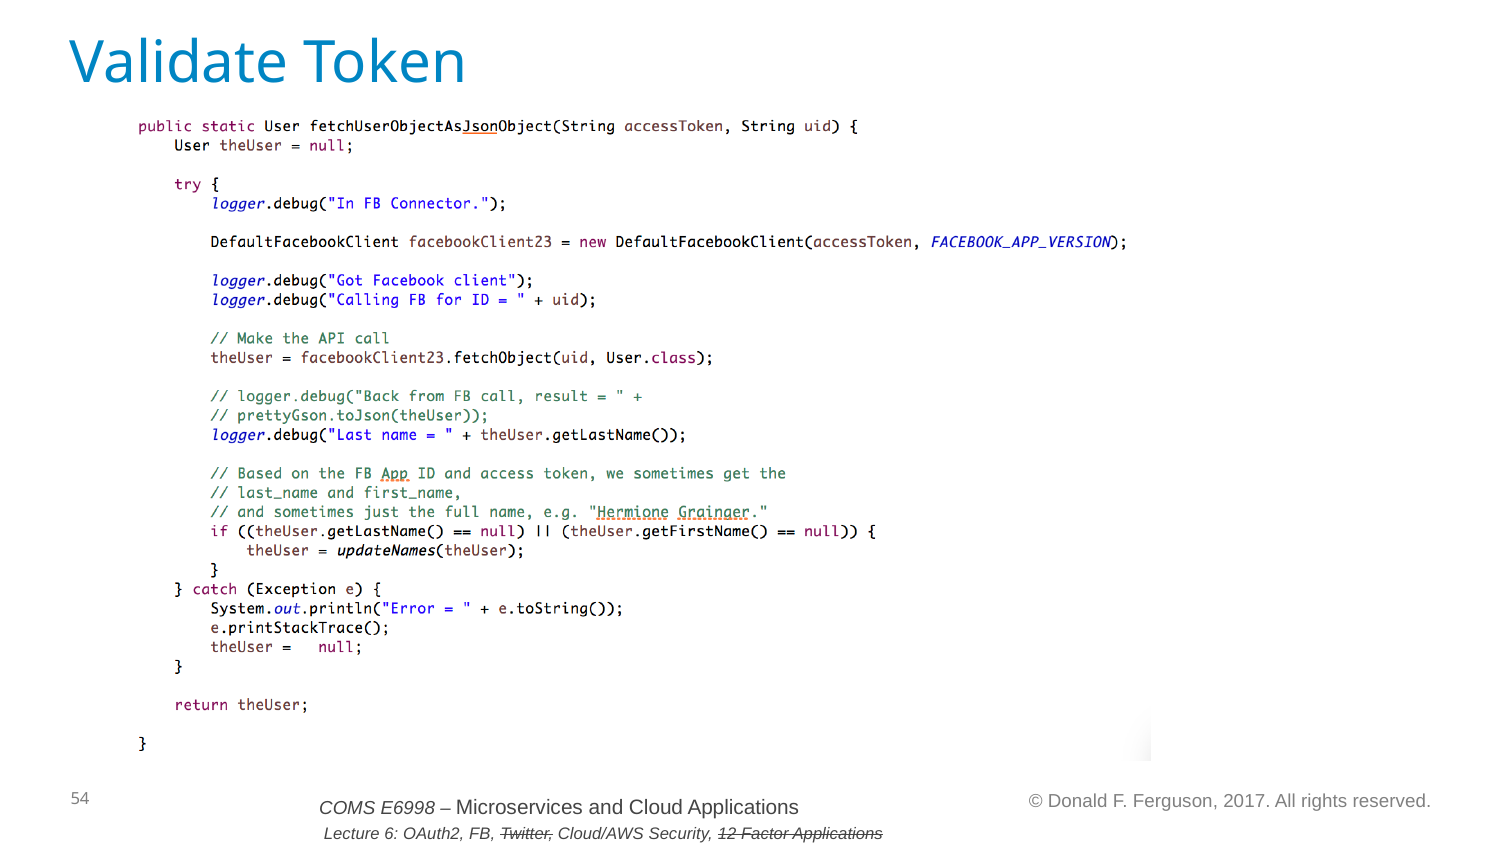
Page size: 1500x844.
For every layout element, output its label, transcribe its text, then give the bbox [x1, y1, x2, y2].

picture [109, 113, 1152, 762]
title Validate Token [69, 31, 1422, 96]
